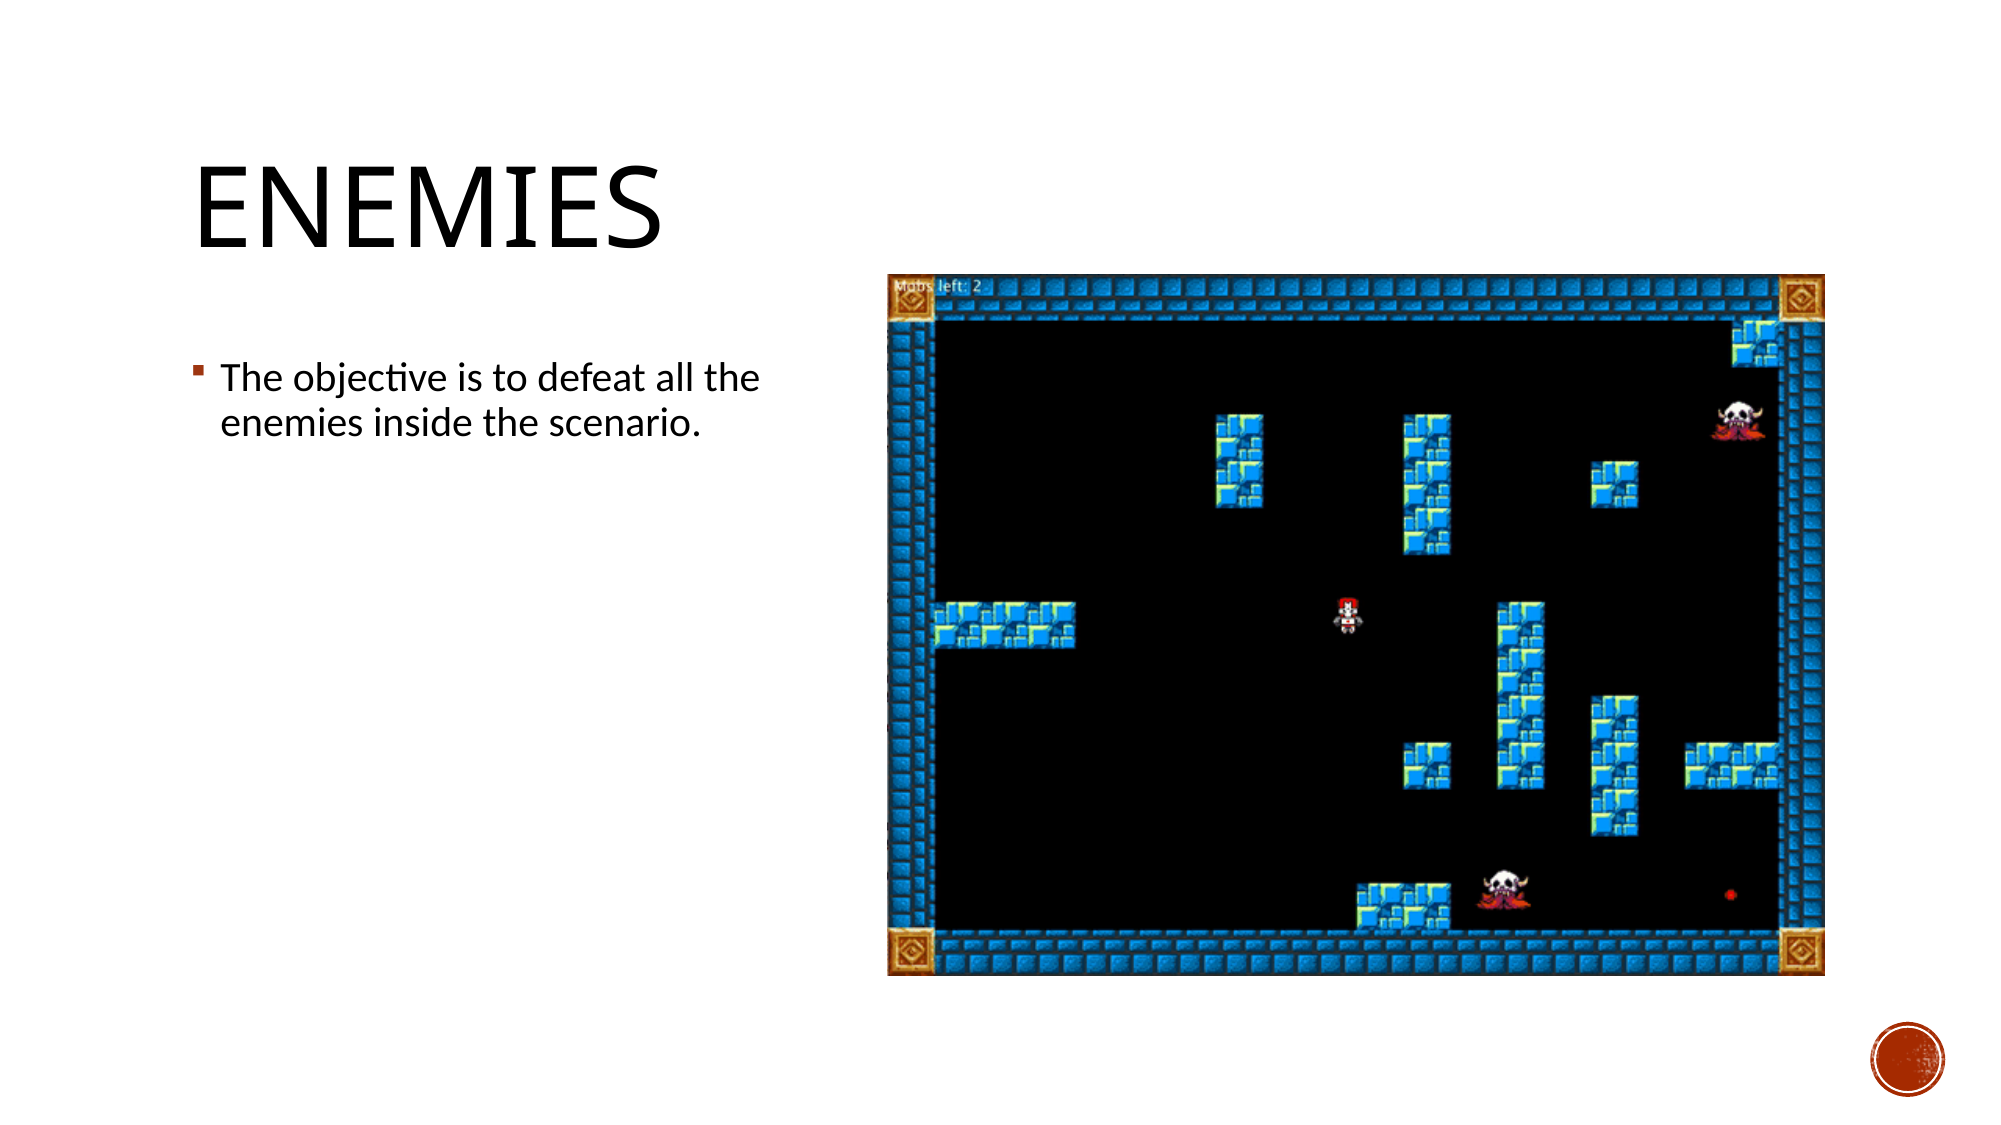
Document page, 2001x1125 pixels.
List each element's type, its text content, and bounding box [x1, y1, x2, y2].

list The objective is to defeat all the enemies inside the scenario. [175, 348, 844, 1013]
picture [887, 274, 1825, 976]
title Enemies [175, 79, 1826, 344]
